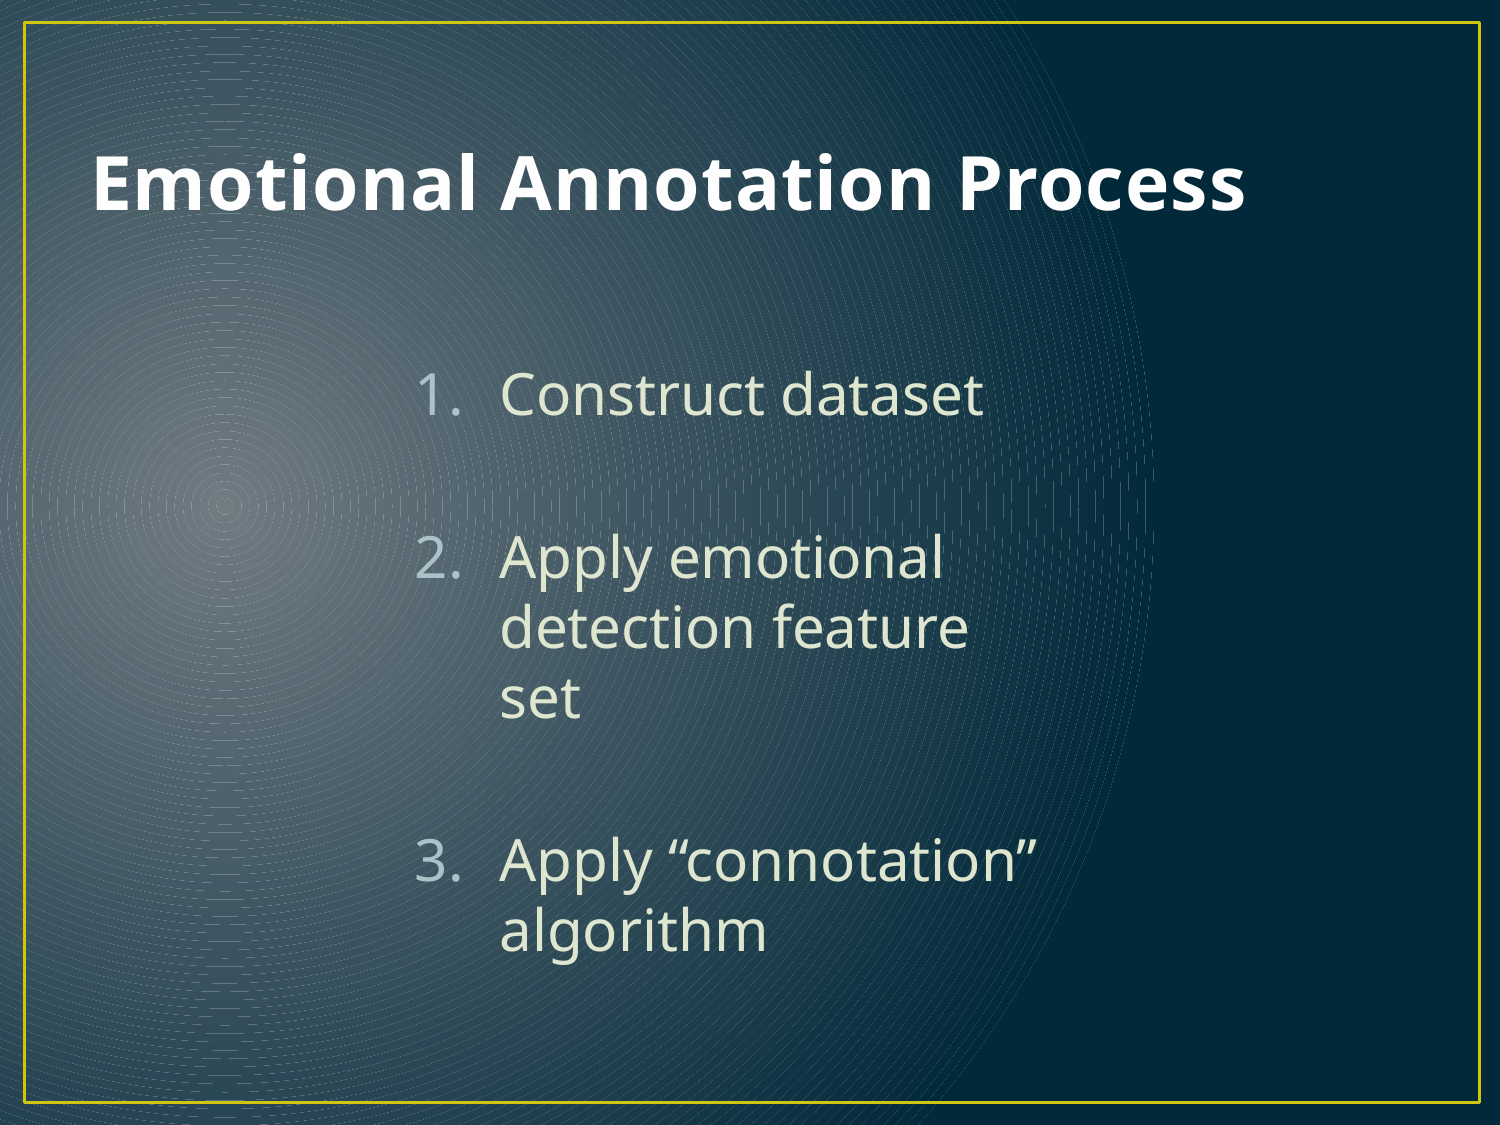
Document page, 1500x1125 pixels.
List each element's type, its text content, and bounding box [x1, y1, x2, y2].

title Emotional Annotation Process [75, 45, 1425, 233]
list Construct dataset Apply emotional detection feature set Apply “connotation” algorithm [399, 350, 1063, 1000]
